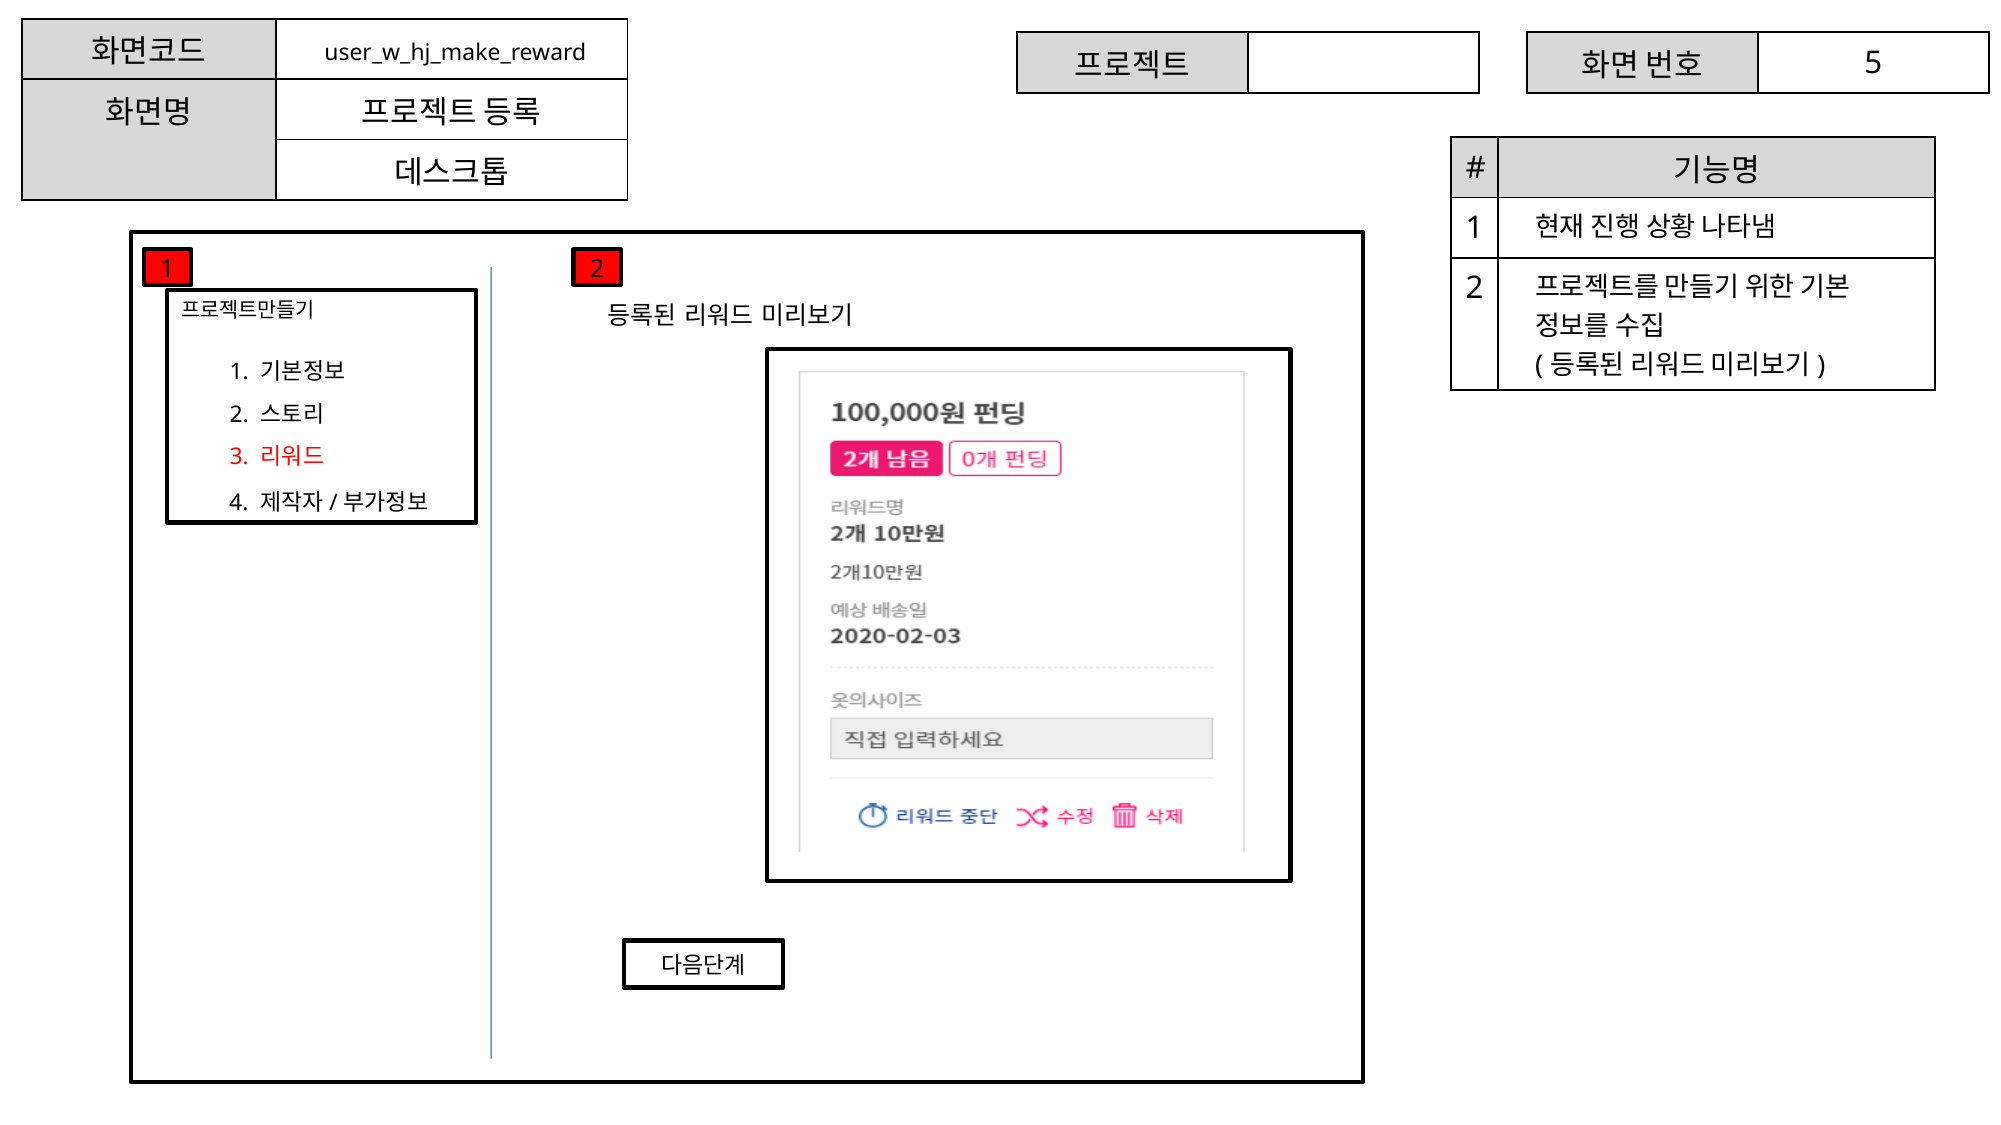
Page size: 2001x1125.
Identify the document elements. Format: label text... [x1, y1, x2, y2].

table_header 5 [1759, 33, 1988, 92]
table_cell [277, 140, 627, 199]
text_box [129, 230, 1365, 1084]
table_cell 프로젝트를 만들기 위한 기본 정보를 수집 (등록된 리워드 미리보기) [1499, 259, 1934, 389]
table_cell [23, 80, 275, 199]
table_cell 2 [1452, 259, 1497, 389]
table_header 화면 번호 [1528, 33, 1757, 92]
table_header 기능명 [1499, 138, 1934, 197]
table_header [277, 20, 627, 78]
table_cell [277, 80, 627, 139]
table_header # [1452, 138, 1497, 197]
table_cell 현재 진행 상황 나타냄 [1499, 198, 1934, 257]
table_cell 1 [1452, 198, 1497, 257]
table_header [1249, 33, 1478, 92]
table_header 프로젝트 [1018, 33, 1247, 92]
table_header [23, 20, 275, 78]
